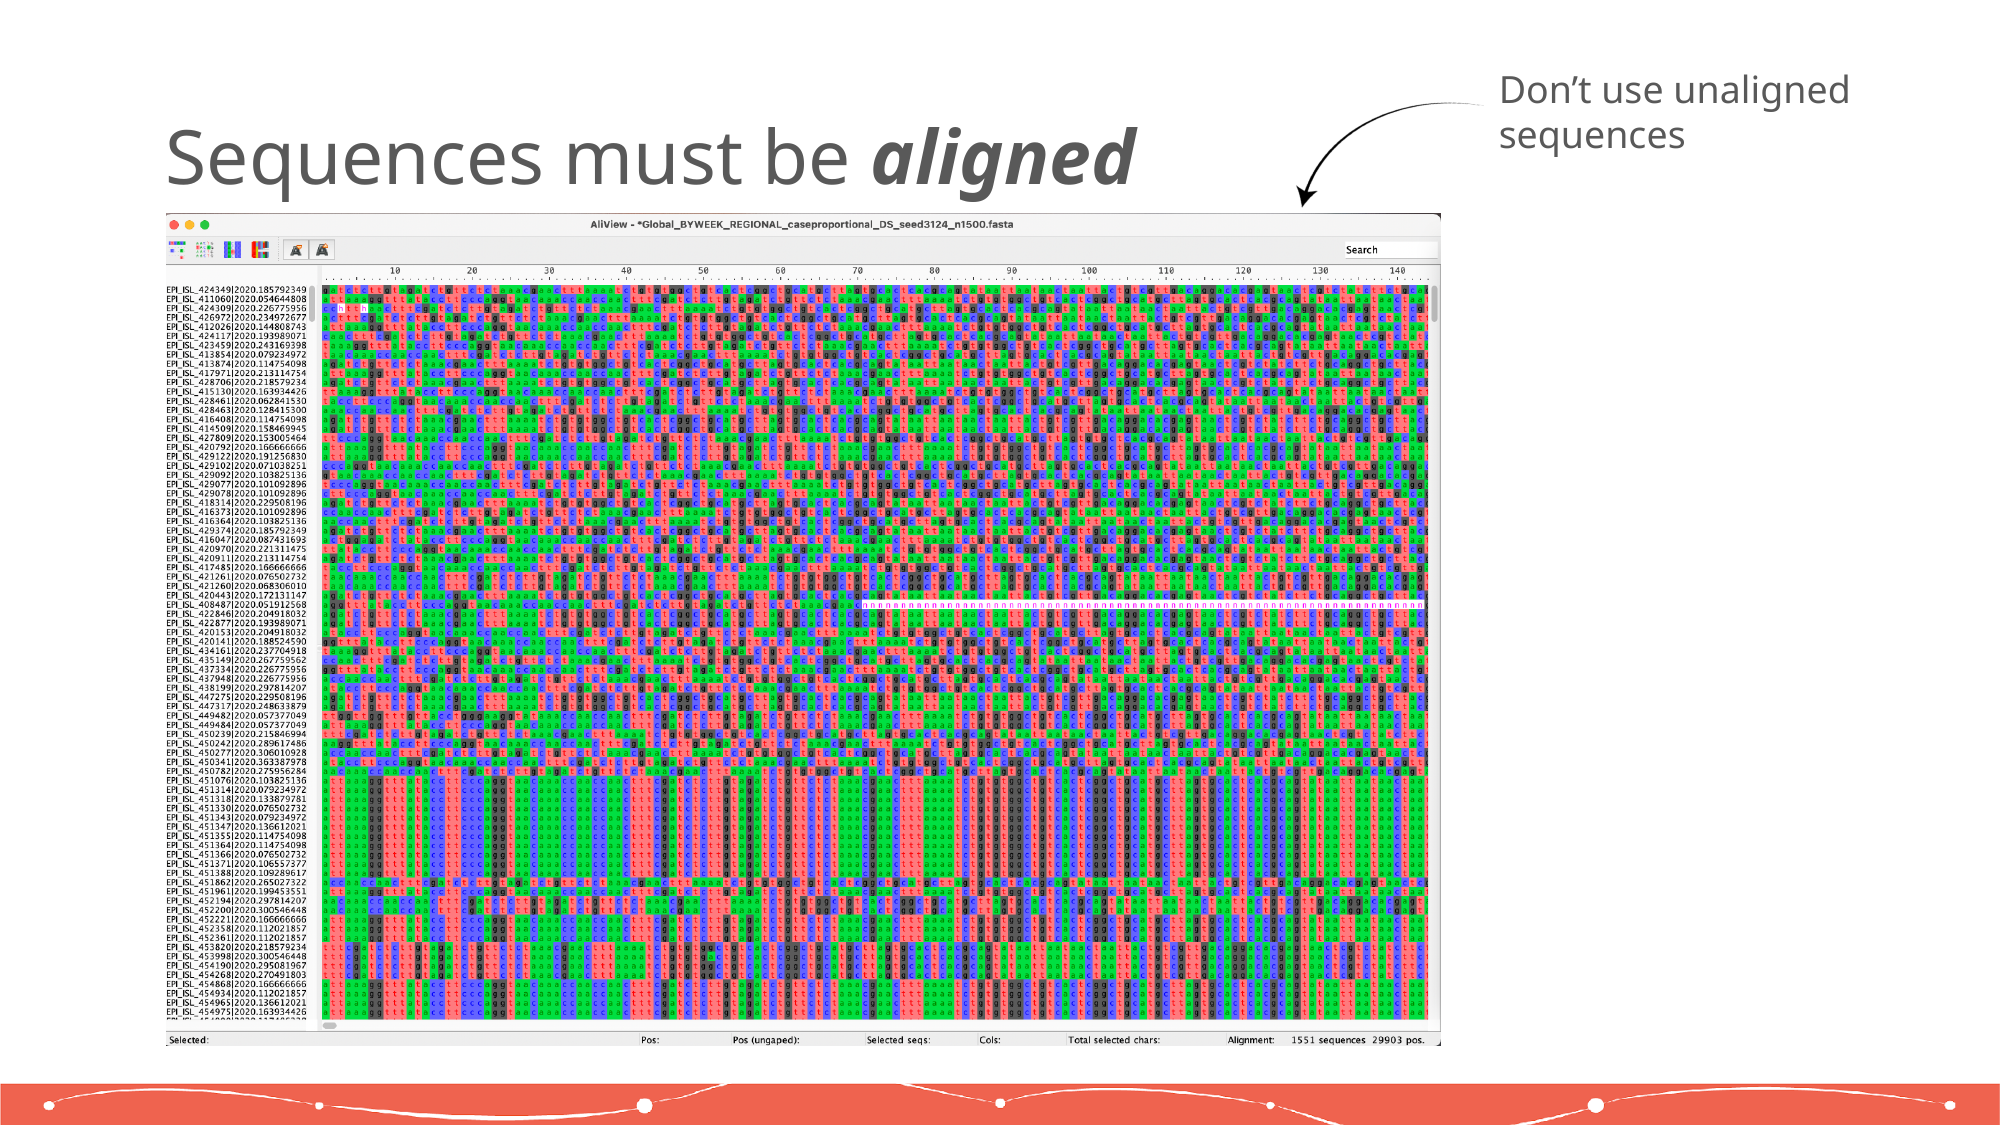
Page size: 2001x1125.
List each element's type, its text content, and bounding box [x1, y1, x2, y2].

picture [165, 76, 1483, 1047]
text_box Don’t use unaligned sequences [1483, 58, 2000, 164]
title Sequences must be aligned [150, 64, 1483, 208]
picture [0, 1083, 2000, 1125]
title Sequences must be aligned [1478, 118, 1862, 208]
